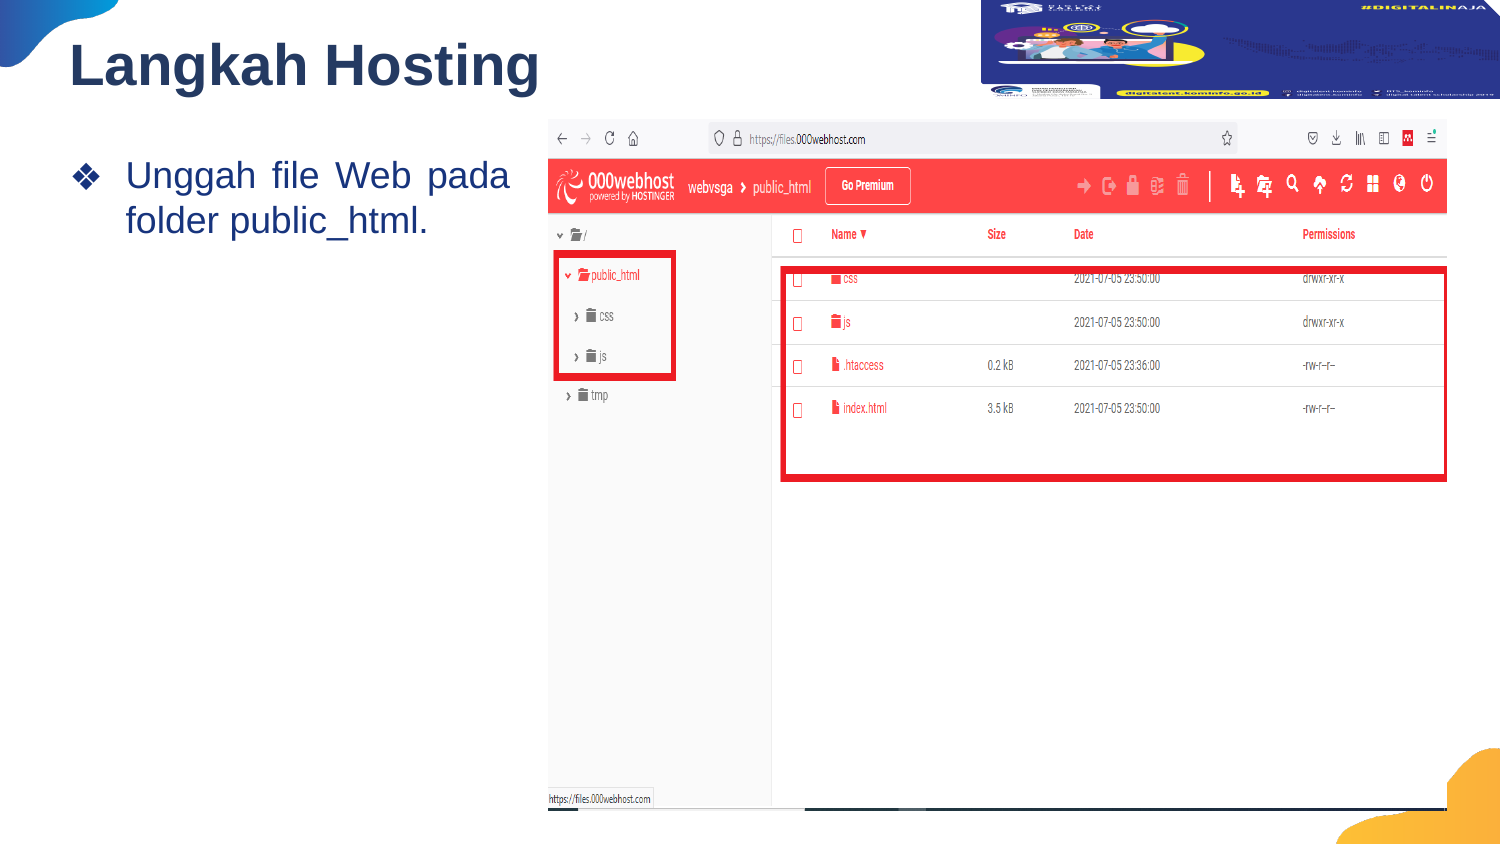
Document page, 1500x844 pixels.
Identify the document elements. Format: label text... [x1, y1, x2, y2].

picture [547, 119, 1500, 844]
text_box Langkah Hosting [54, 19, 977, 105]
picture [0, 0, 120, 73]
text_box Unggah file Web pada folder public_html. [54, 143, 525, 249]
picture [980, 0, 1500, 100]
